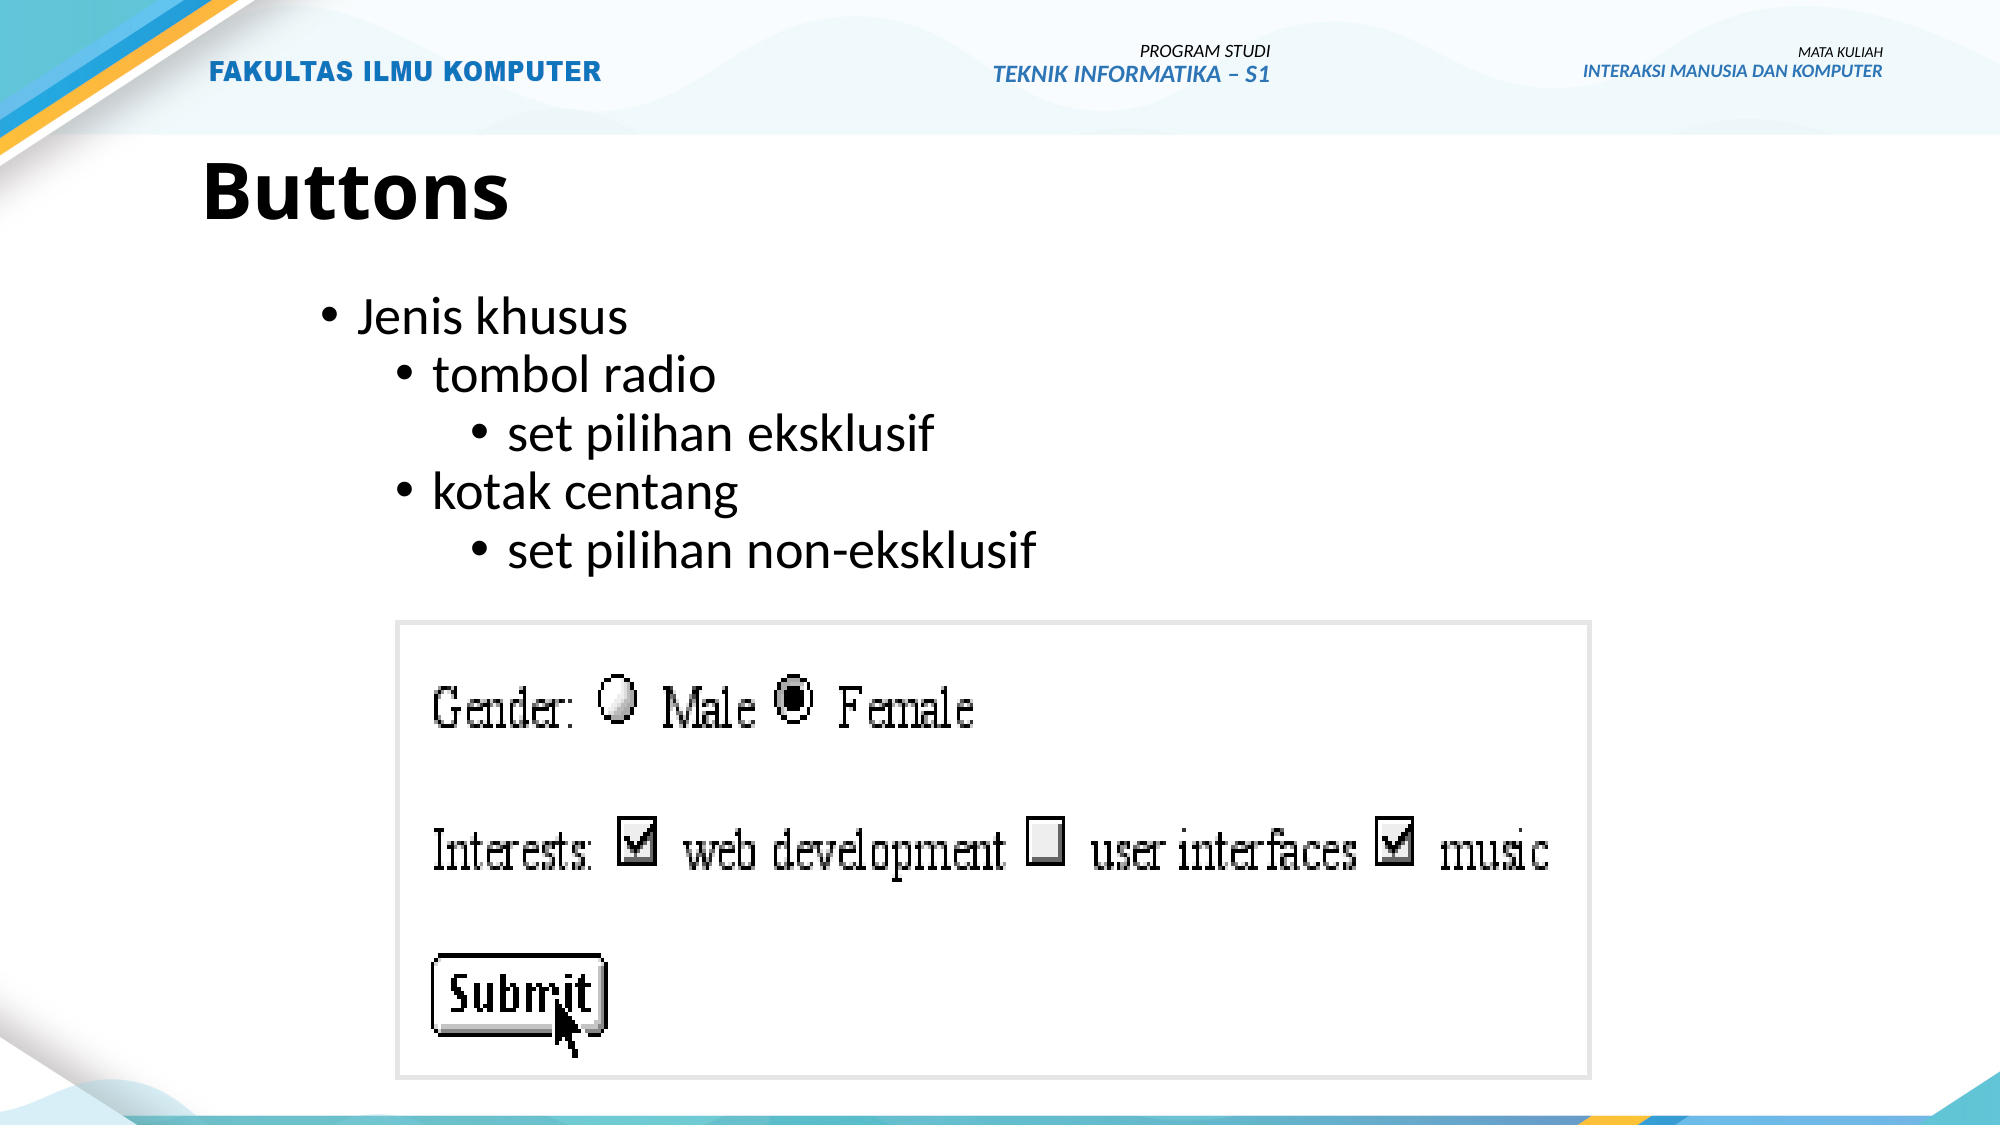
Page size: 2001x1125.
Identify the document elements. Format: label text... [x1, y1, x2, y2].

text_box Jenis khusus tombol radio set pilihan eksklusif kotak centang set pilihan non-eksklusif [305, 279, 1568, 668]
text_box MATA KULIAH INTERAKSI MANUSIA DAN KOMPUTER [1567, 37, 1899, 109]
text_box PROGRAM STUDI TEKNIK INFORMATIKA – S1 [909, 33, 1286, 118]
text_box Buttons [184, 144, 1535, 245]
picture [0, 0, 2000, 1125]
